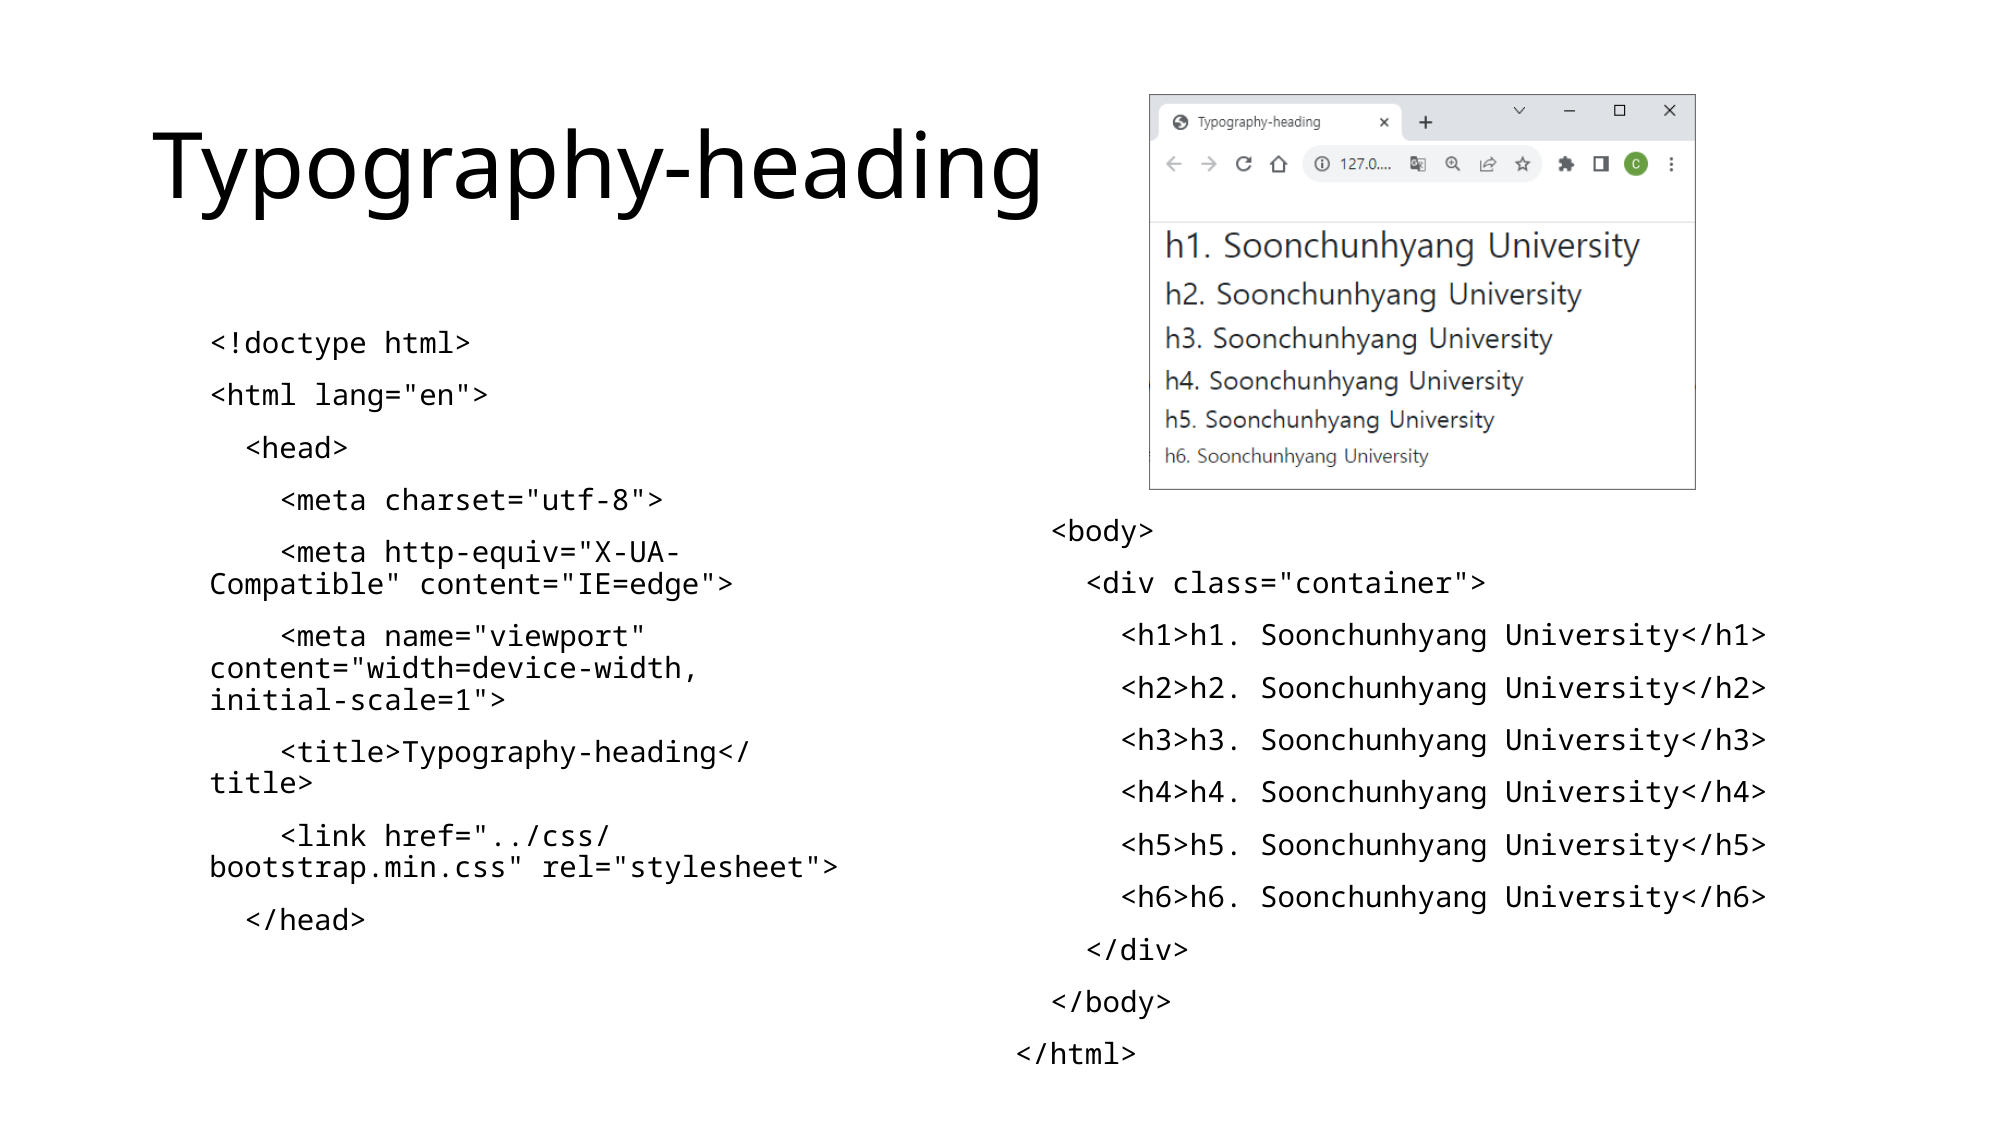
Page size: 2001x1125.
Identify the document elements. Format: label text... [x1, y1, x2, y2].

picture [1149, 94, 1696, 490]
text_box <!doctype html> <html lang="en"> <head> <meta charset="utf-8"> <meta http-equiv="X-UA-Compatible" content="IE=edge"> <meta name="viewport" content="width=device-width, initial-scale=1"> <title>Typography-heading</title> <link href="../css/bootstrap.min.css" rel="stylesheet"> </head> [194, 320, 866, 1087]
title Typography-heading [137, 59, 1863, 278]
list <body> <div class="container"> <h1>h1. Soonchunhyang University</h1> <h2>h2. Soonchunhyang University</h2> <h3>h3. Soonchunhyang University</h3> <h4>h4. Soonchunhyang University</h4> <h5>h5. Soonchunhyang University</h5> <h6>h6. Soonchunhyang University</h6> </div> </body> </html> [999, 508, 1885, 1098]
